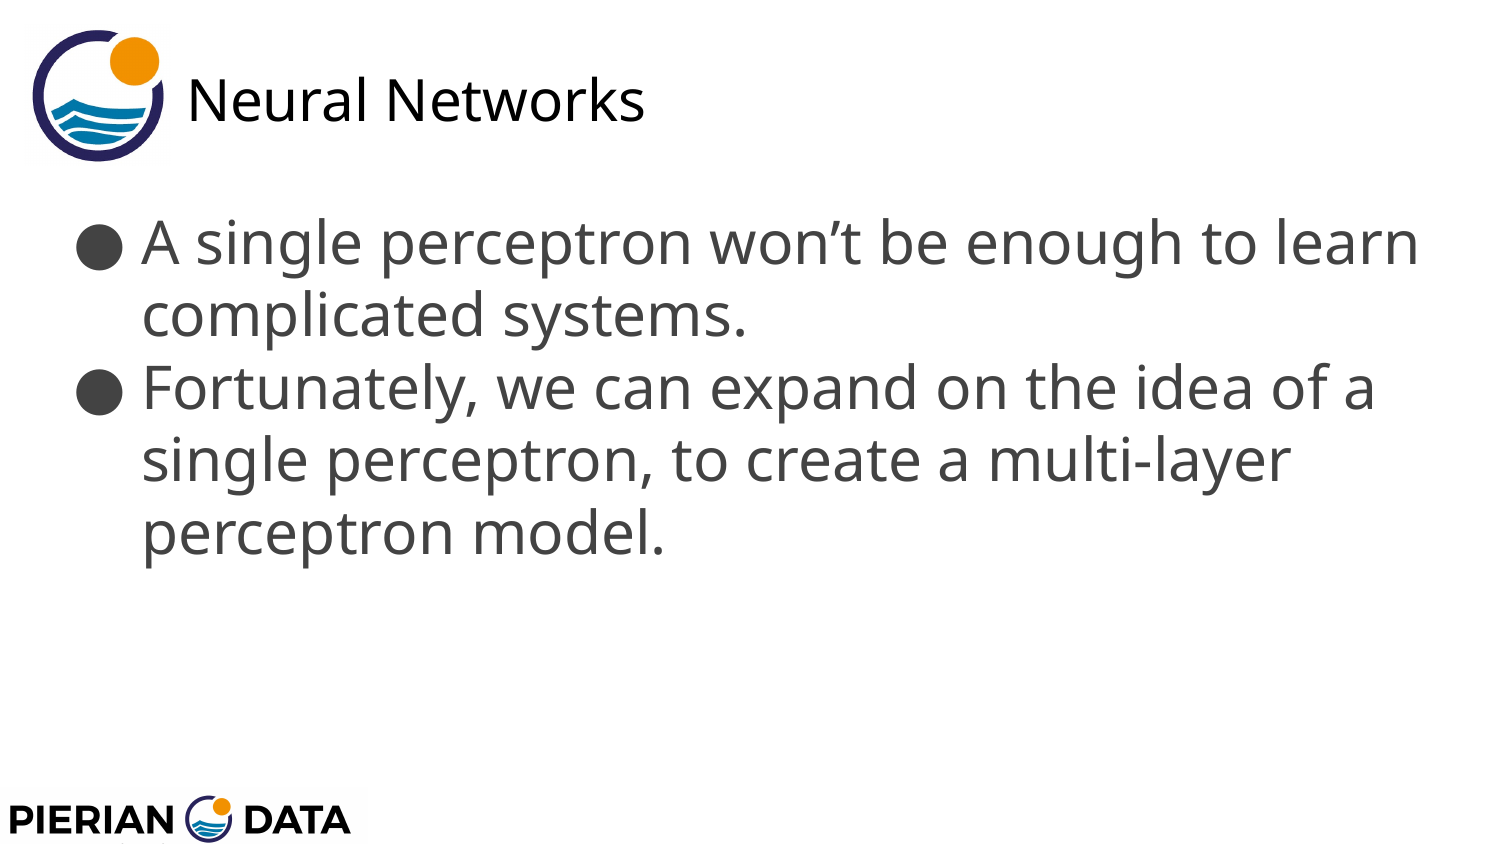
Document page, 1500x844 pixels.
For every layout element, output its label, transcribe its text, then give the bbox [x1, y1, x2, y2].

picture [0, 787, 368, 844]
picture [24, 24, 172, 167]
list A single perceptron won’t be enough to learn complicated systems. Fortunately, we can expand on the idea of a single perceptron, to create a multi-layer perceptron model. [51, 189, 1476, 750]
title Neural Networks [176, 48, 1449, 143]
